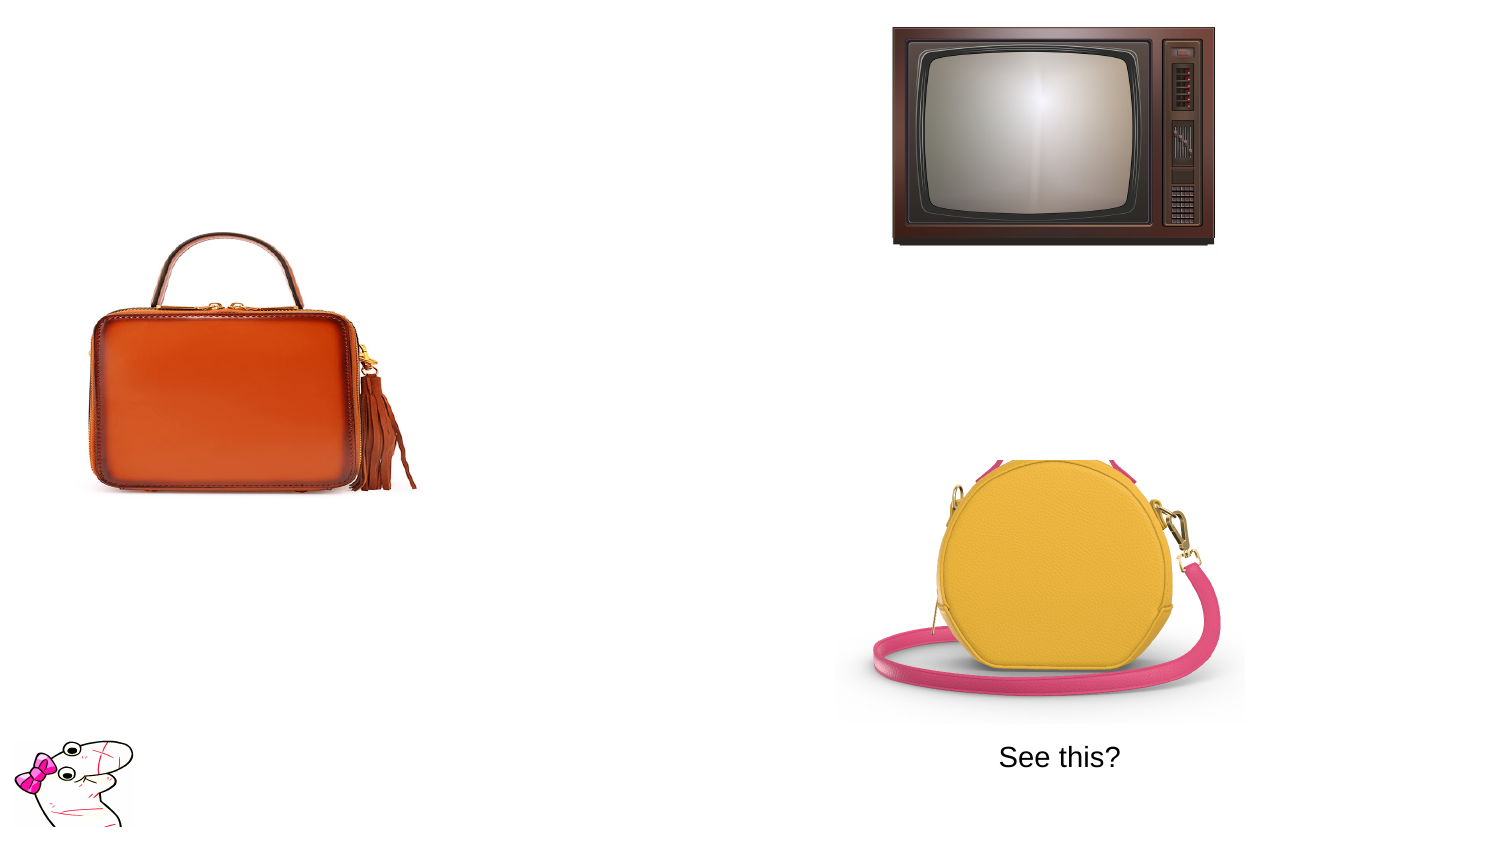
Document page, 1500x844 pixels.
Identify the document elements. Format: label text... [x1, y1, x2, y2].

picture [882, 21, 1221, 254]
picture [13, 739, 134, 827]
text_box See this? [868, 723, 1259, 789]
picture [830, 459, 1245, 724]
picture [73, 224, 422, 504]
